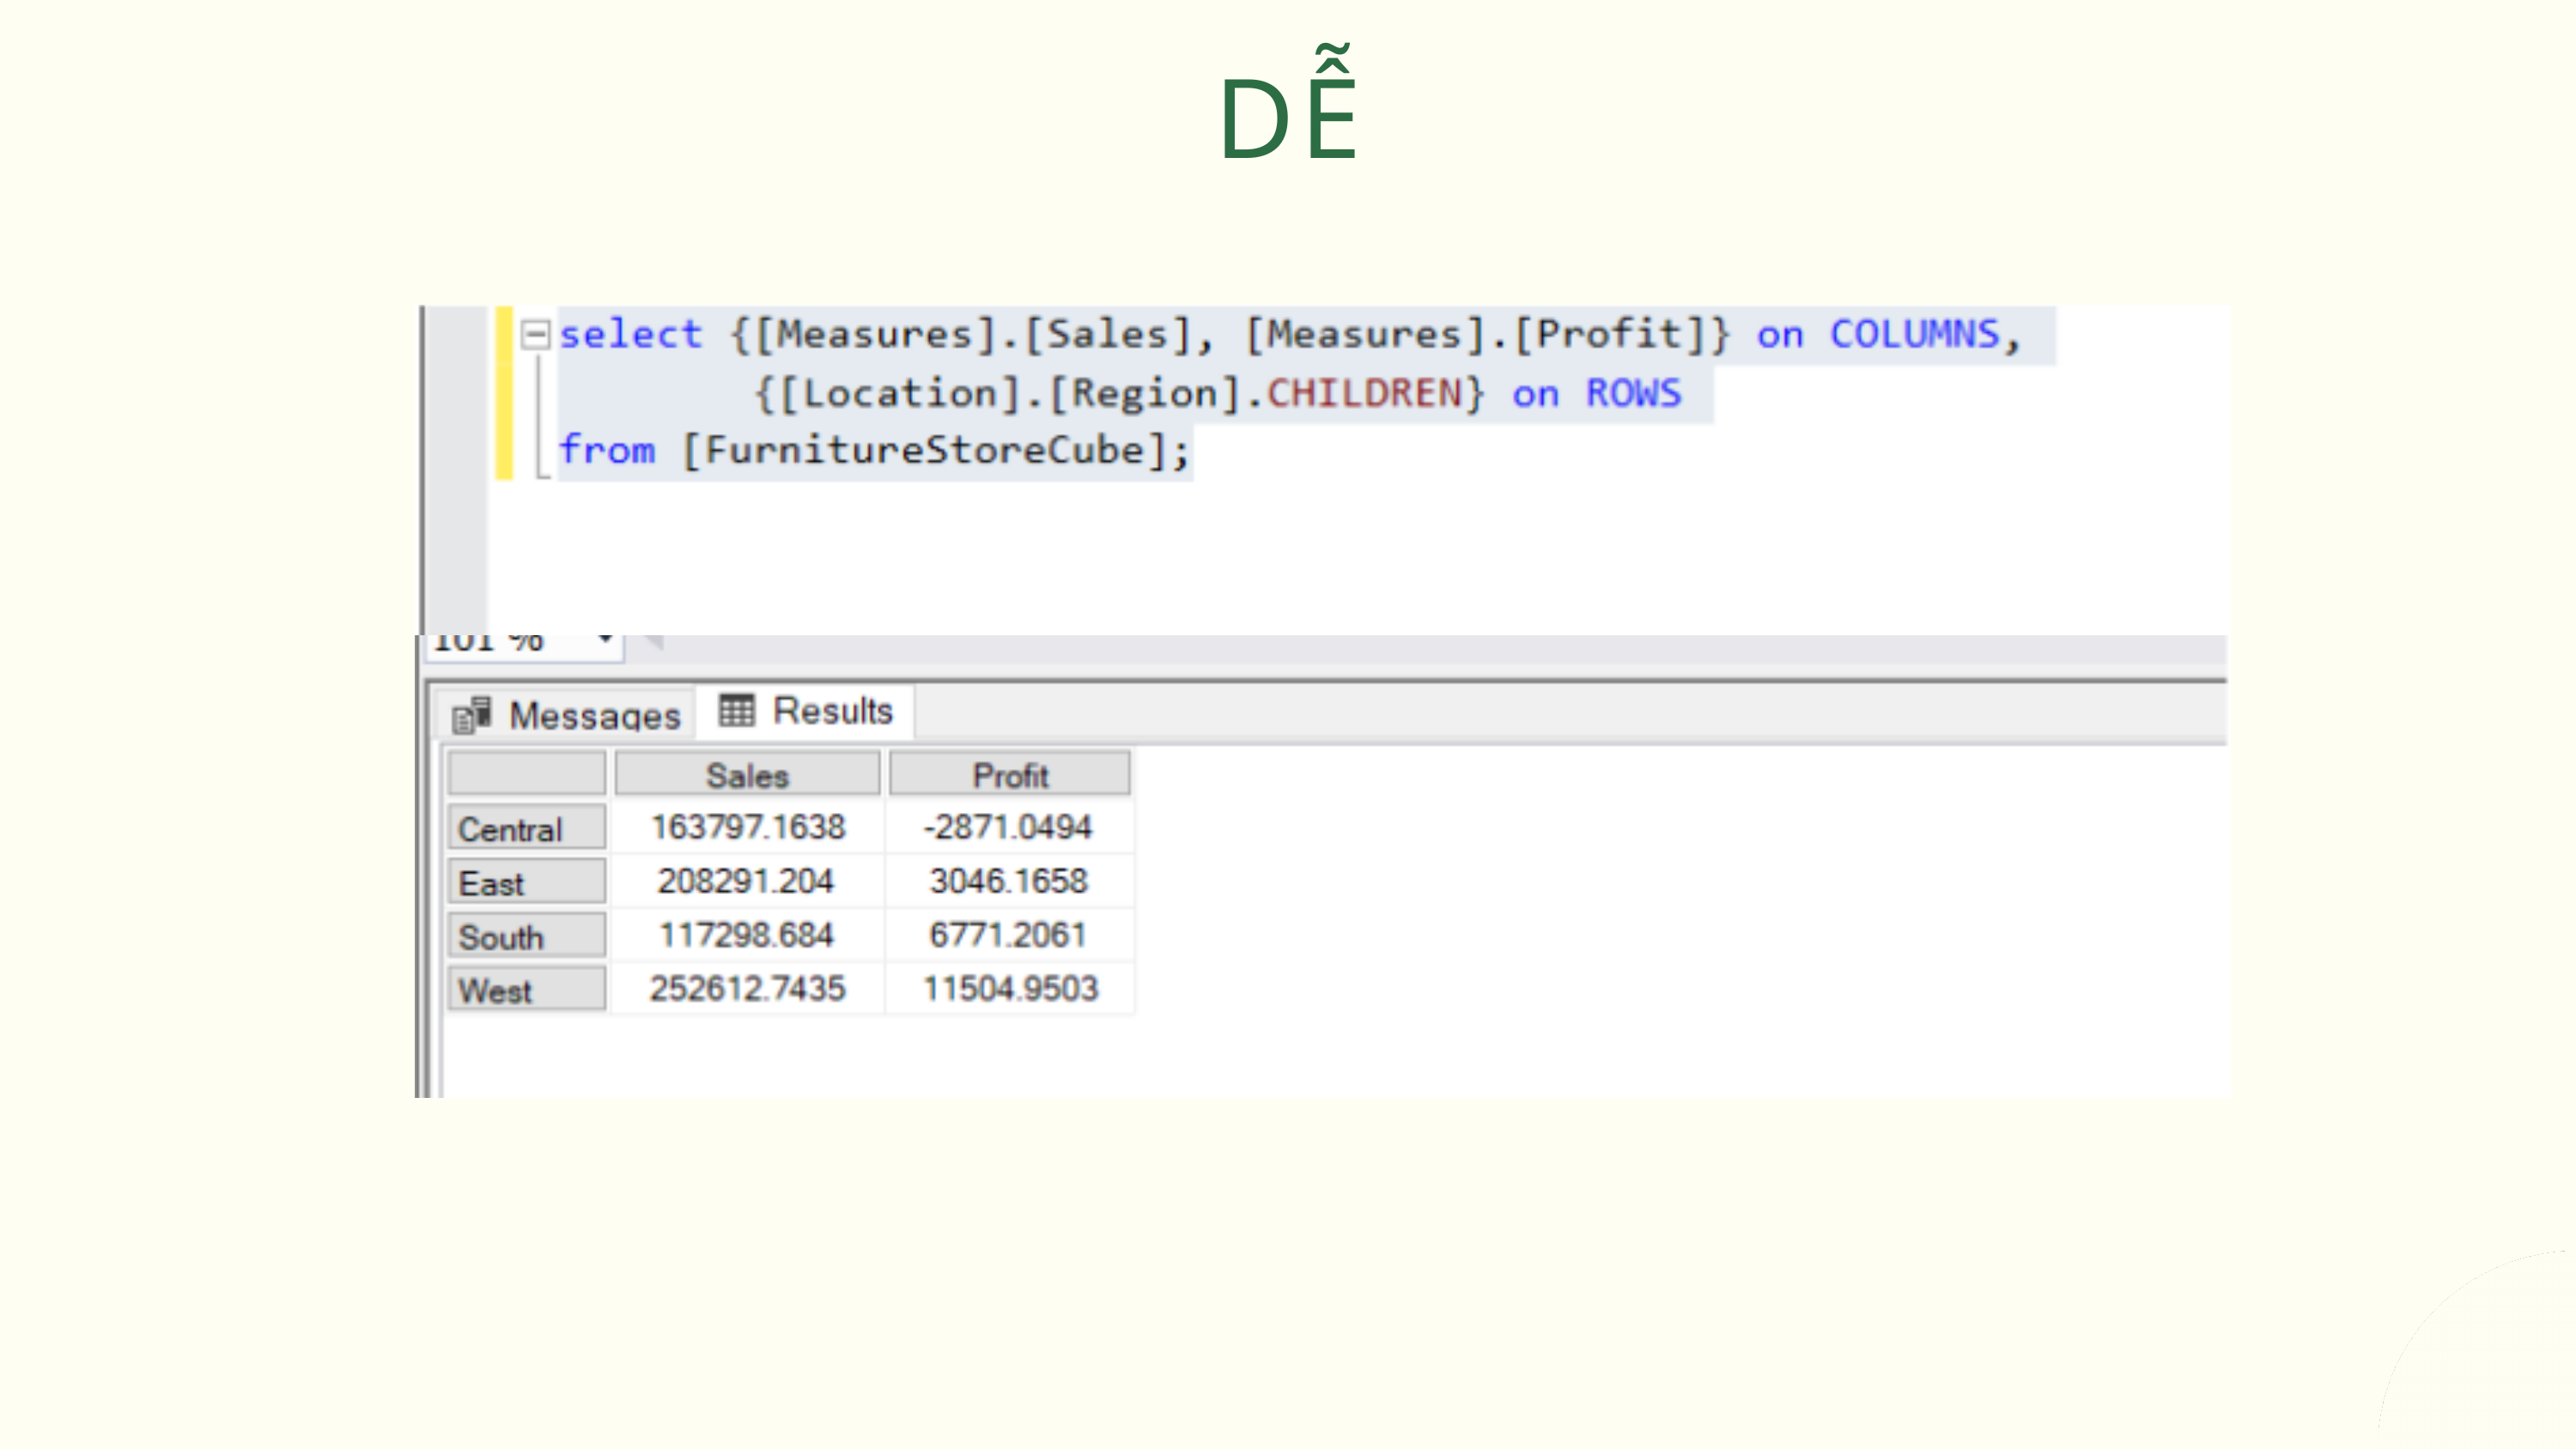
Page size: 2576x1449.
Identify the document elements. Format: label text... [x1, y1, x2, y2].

text_box [415, 635, 2232, 1098]
text_box [415, 305, 2232, 635]
text_box DỄ [563, 26, 2013, 180]
text_box [2378, 1251, 2576, 1449]
